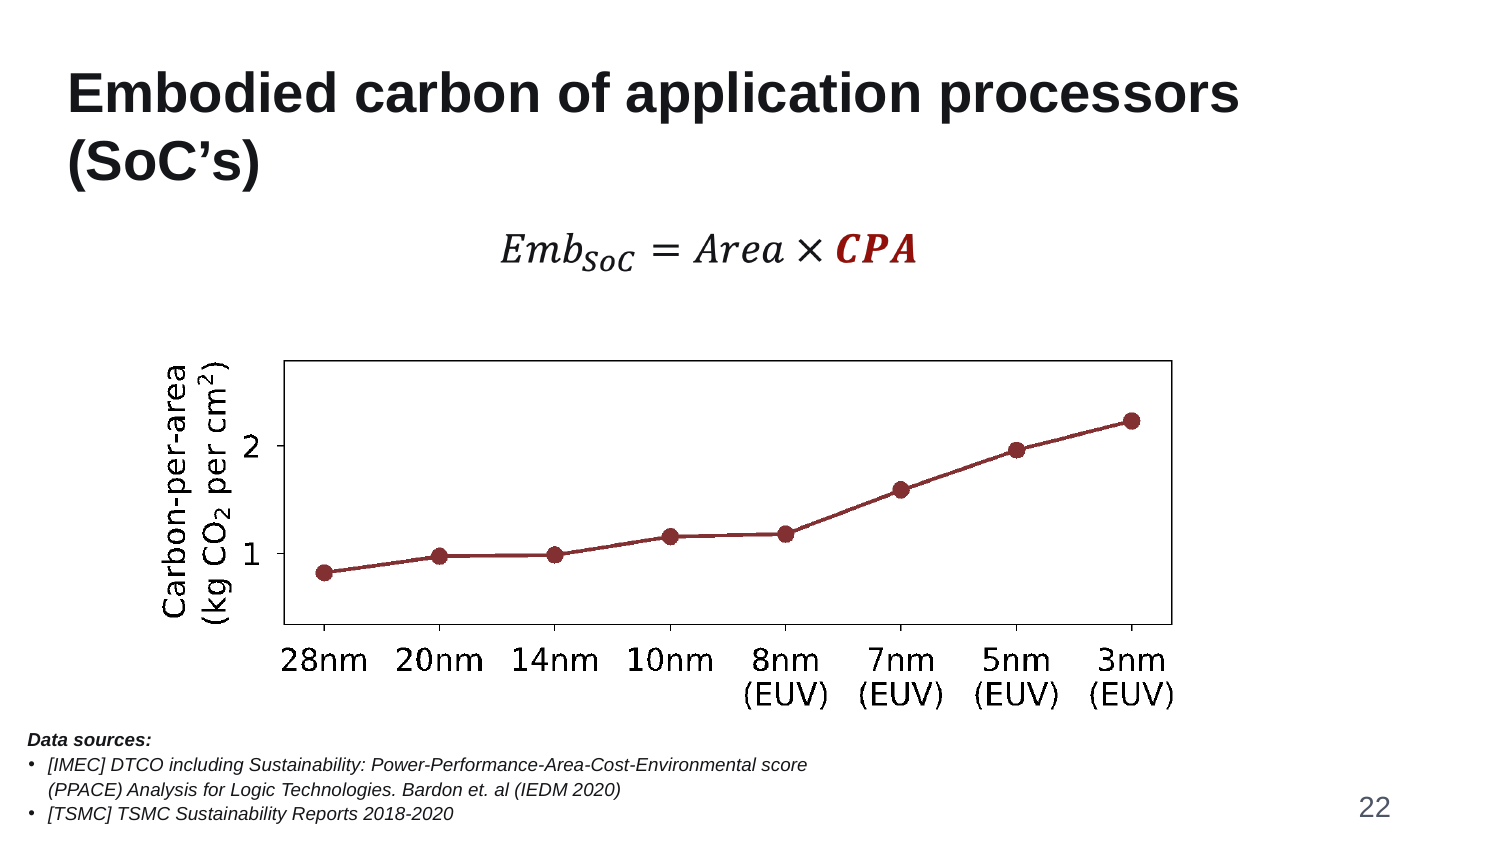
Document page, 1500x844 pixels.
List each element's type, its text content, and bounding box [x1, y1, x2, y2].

text_box Embodied carbon of application processors (SoC’s) [61, 53, 1415, 149]
picture [94, 312, 1207, 745]
text_box Data sources: [IMEC] DTCO including Sustainability: Power-Performance-Area-Cost-Environmental score (PPACE) Analysis for Logic Technologies. Bardon et. al (IEDM 2020) [TSMC] TSMC Sustainability Reports 2018-2020 [21, 722, 819, 844]
slide_number 22 [1059, 782, 1397, 827]
text_box [499, 220, 979, 277]
